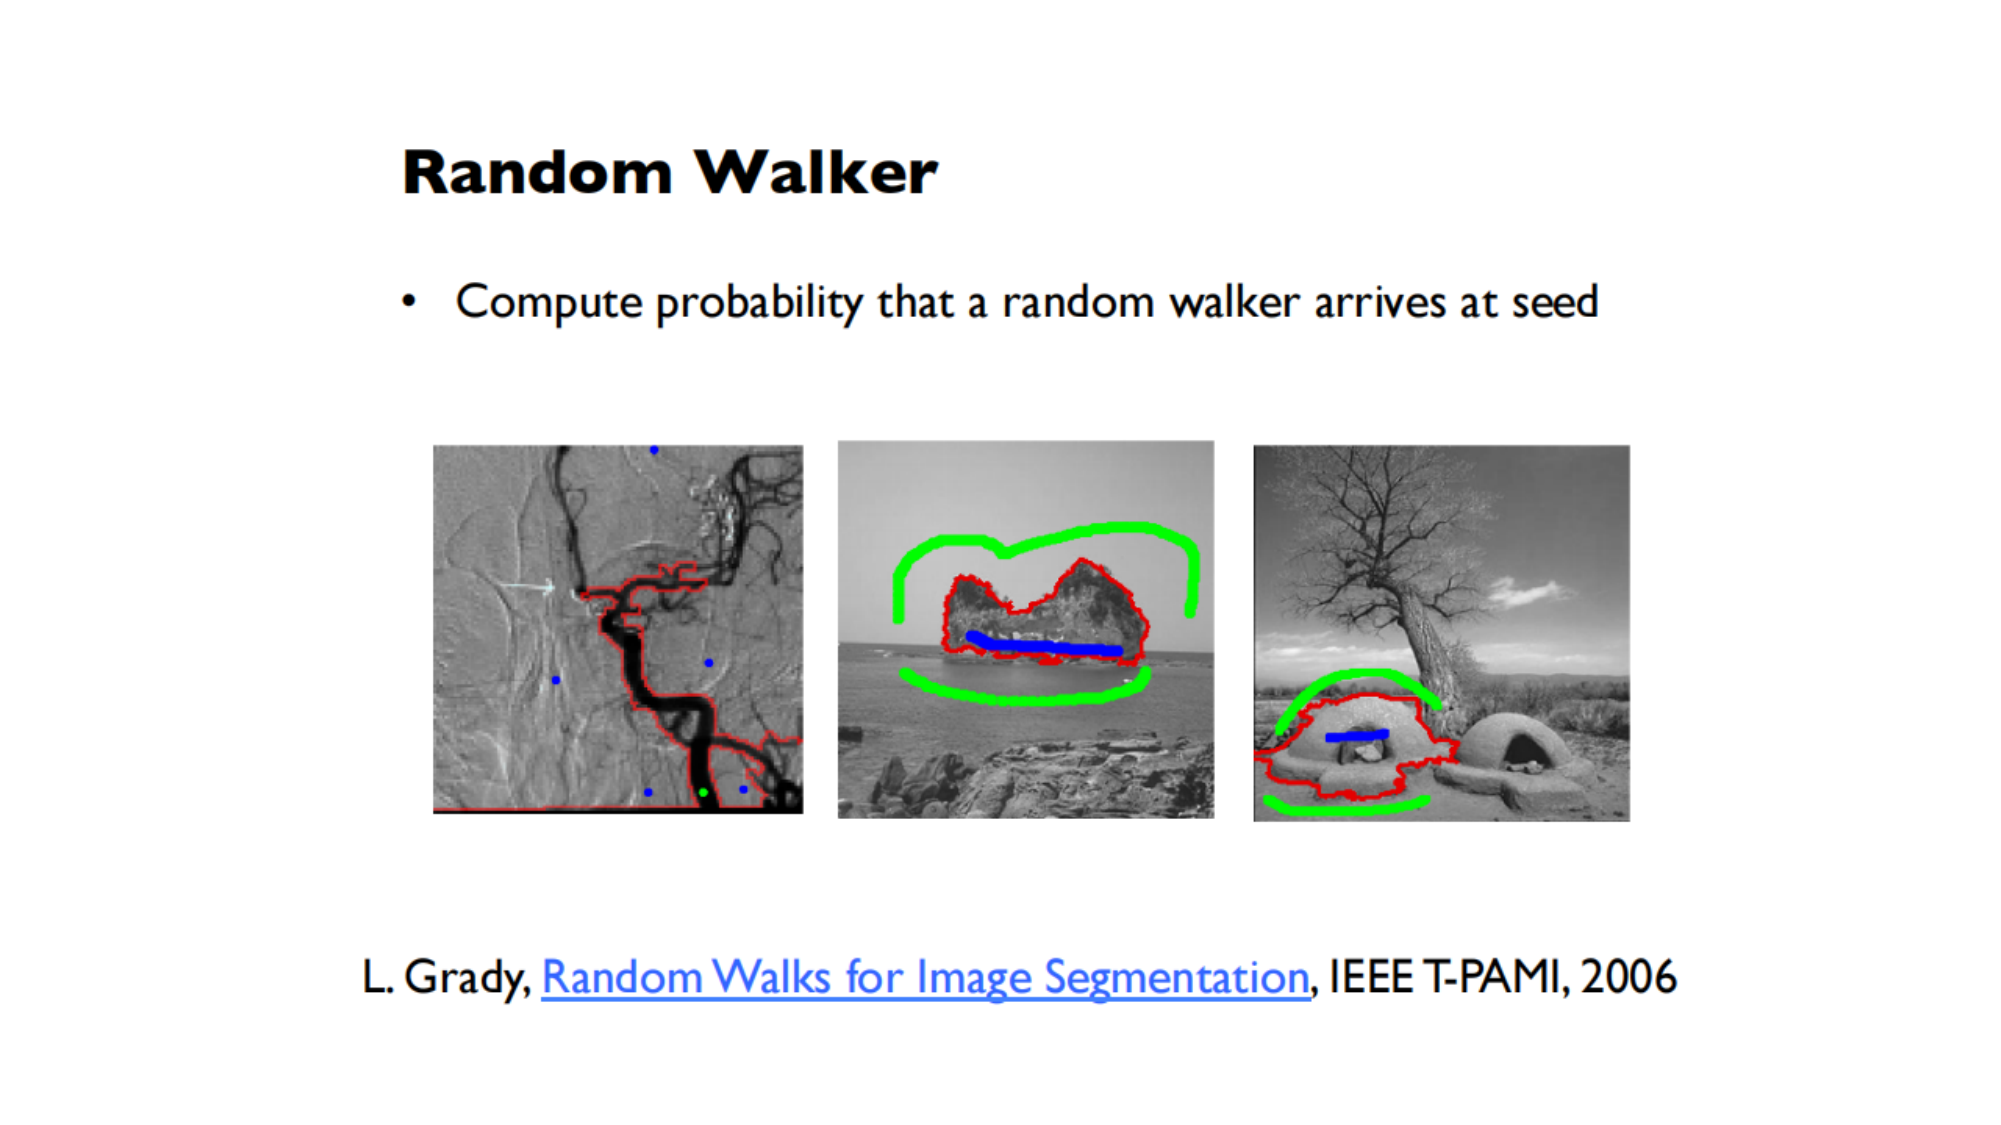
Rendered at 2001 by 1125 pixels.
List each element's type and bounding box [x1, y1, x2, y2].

picture [284, 72, 1716, 1053]
